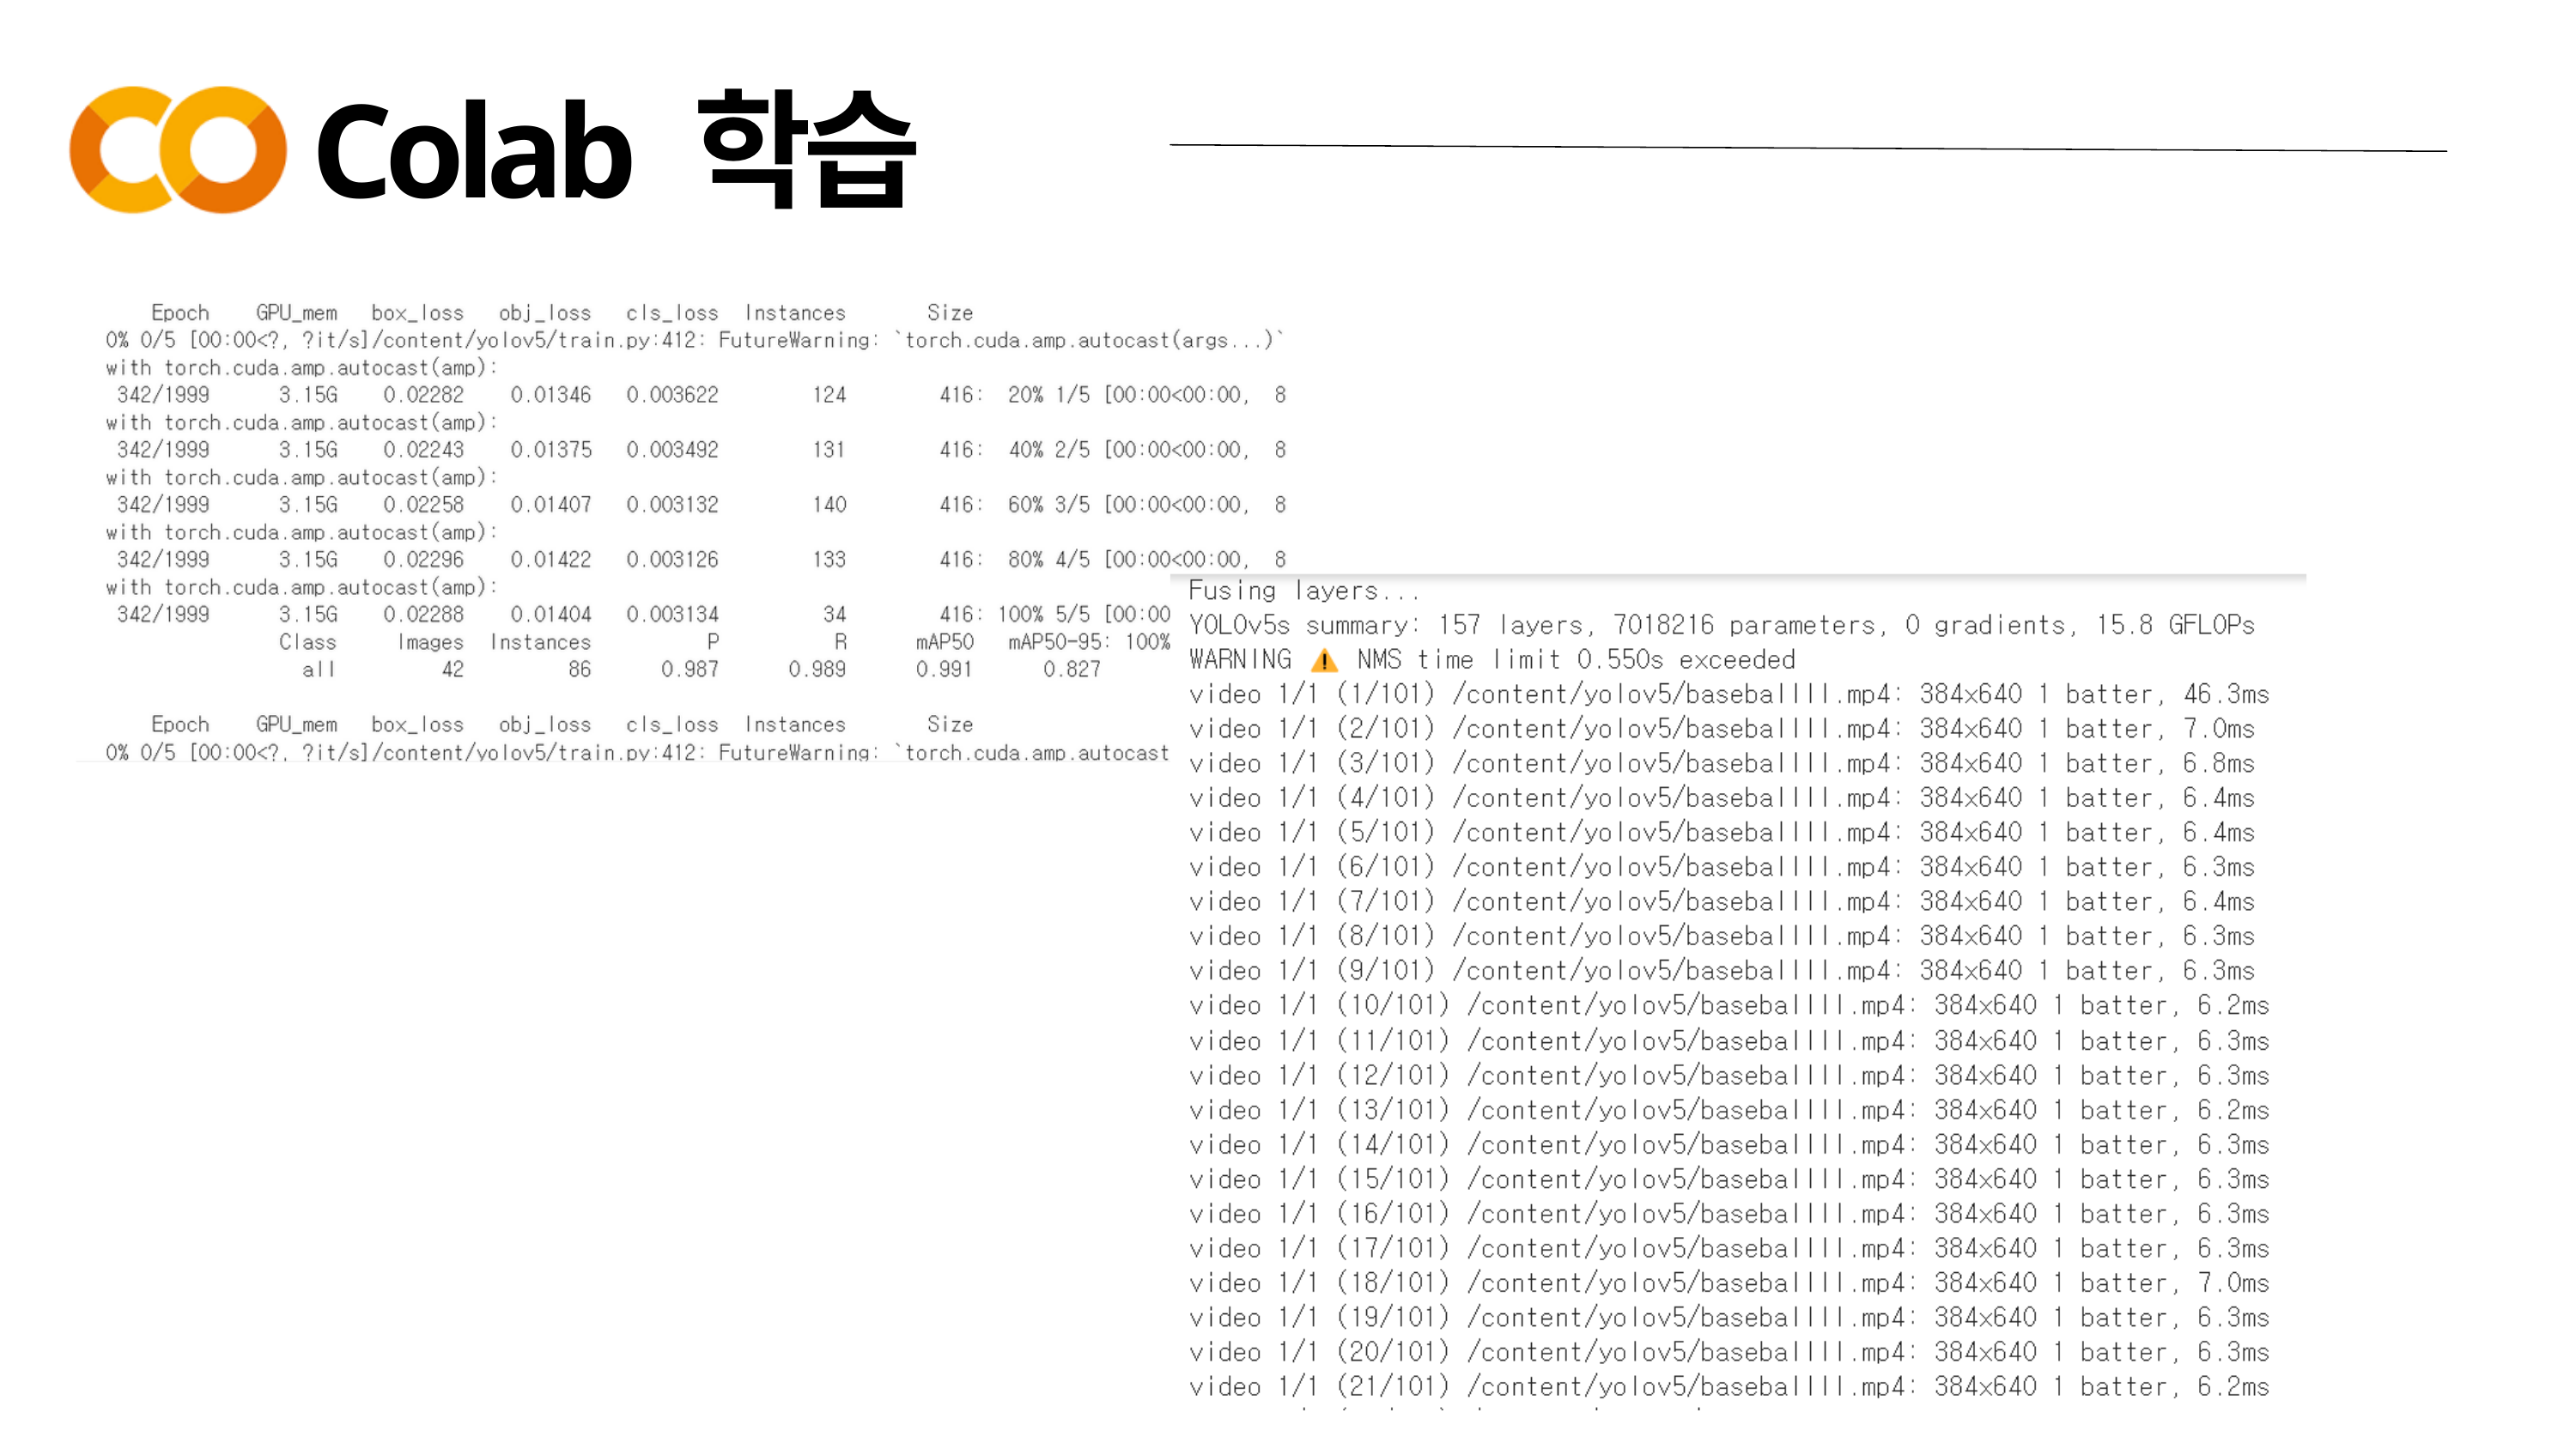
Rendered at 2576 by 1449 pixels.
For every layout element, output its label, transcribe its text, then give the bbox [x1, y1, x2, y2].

text_box [76, 284, 1289, 762]
text_box [0, 0, 357, 330]
text_box [1170, 572, 2307, 1410]
text_box Colab 학습 [311, 88, 1134, 225]
